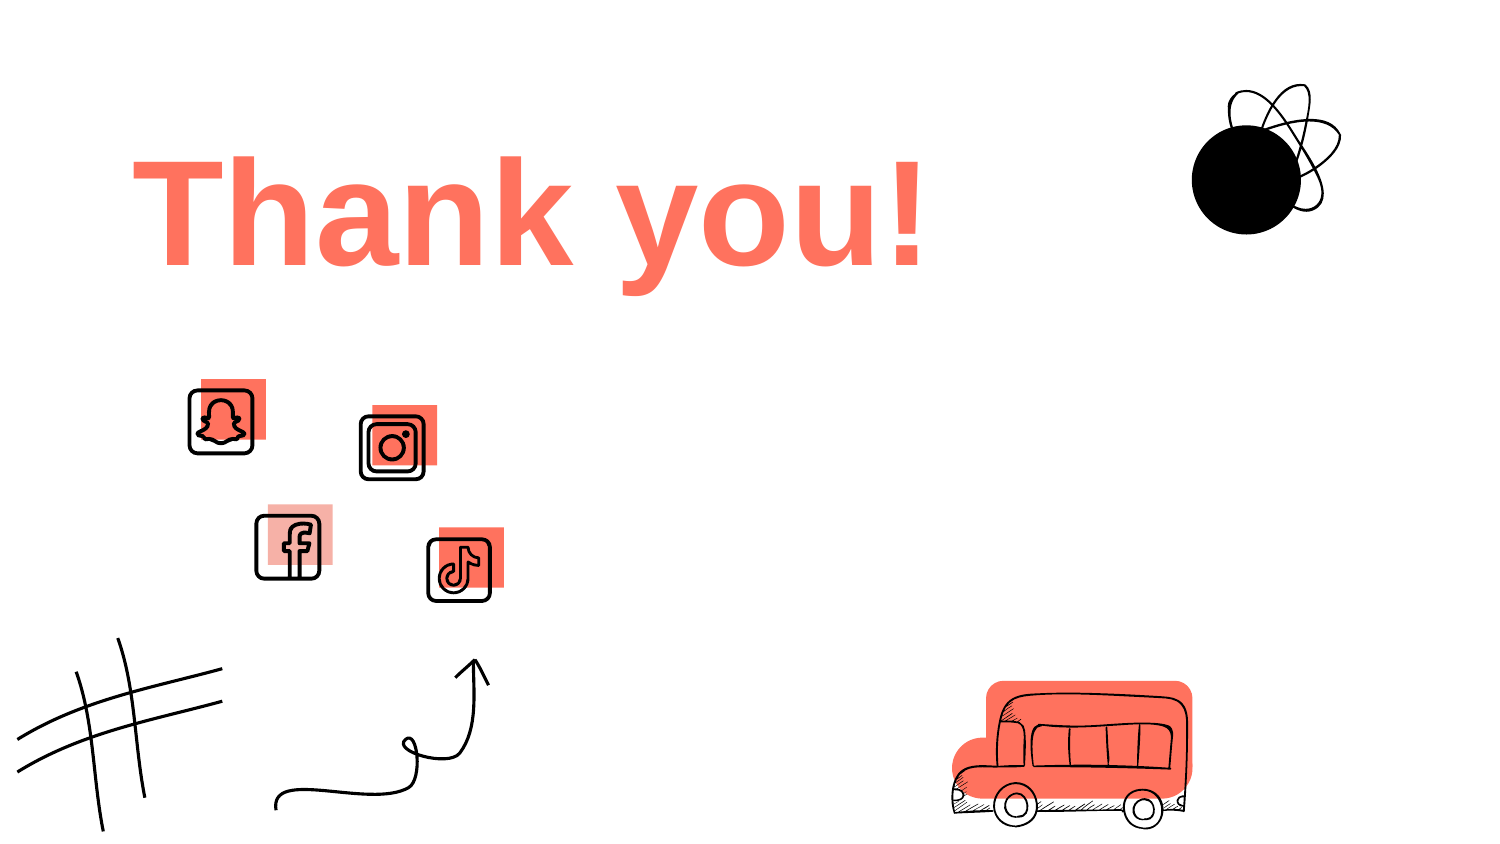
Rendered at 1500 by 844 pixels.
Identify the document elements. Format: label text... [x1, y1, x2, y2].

text_box [372, 405, 438, 466]
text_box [275, 659, 489, 811]
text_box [949, 681, 1192, 830]
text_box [187, 388, 255, 456]
text_box [267, 504, 333, 565]
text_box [426, 537, 493, 604]
text_box [254, 513, 322, 581]
text_box Thank you! [116, 100, 1018, 329]
text_box [201, 379, 266, 440]
text_box [439, 527, 504, 588]
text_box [358, 414, 426, 482]
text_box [17, 637, 223, 832]
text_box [1191, 83, 1343, 235]
